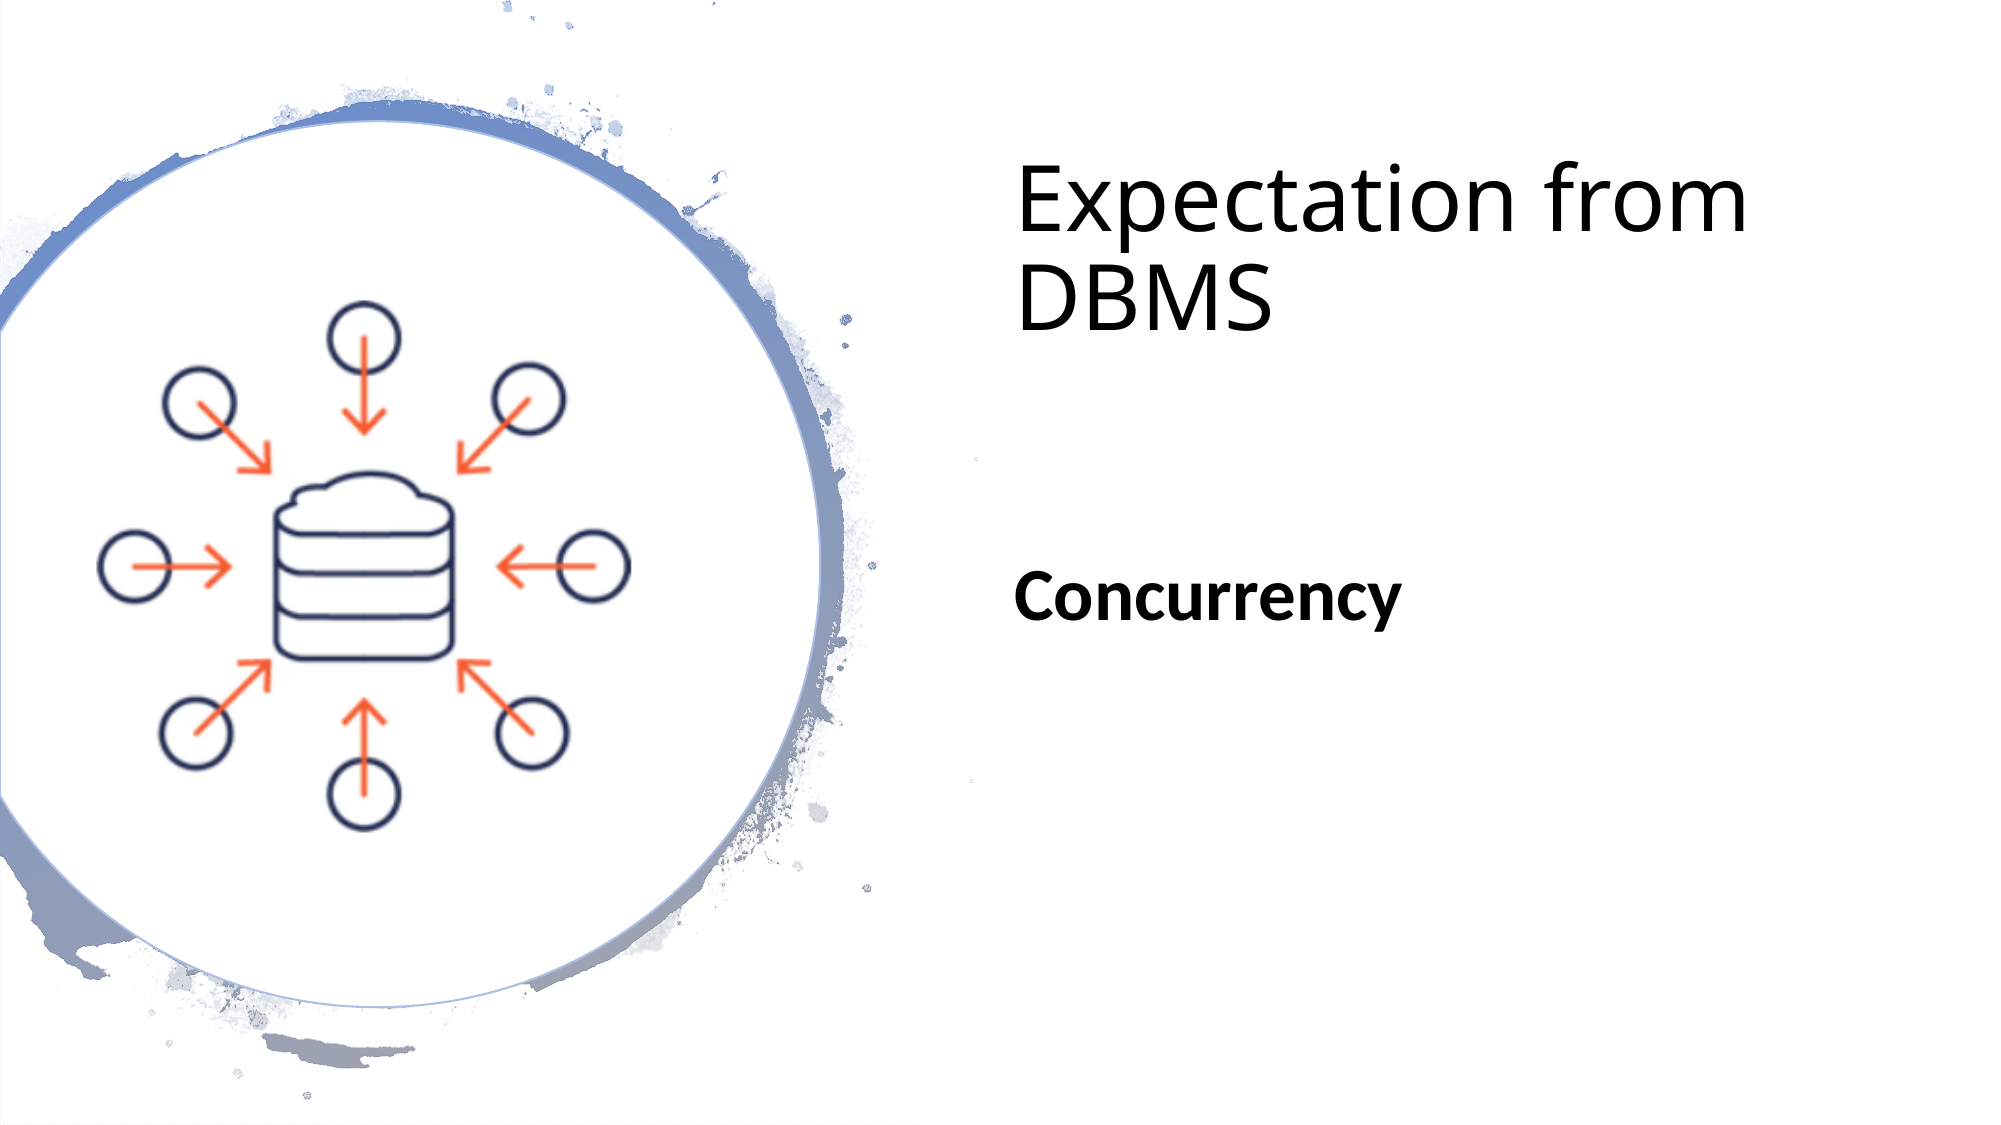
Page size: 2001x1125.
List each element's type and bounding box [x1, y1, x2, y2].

picture [0, 0, 2000, 1125]
list [70, 272, 672, 856]
